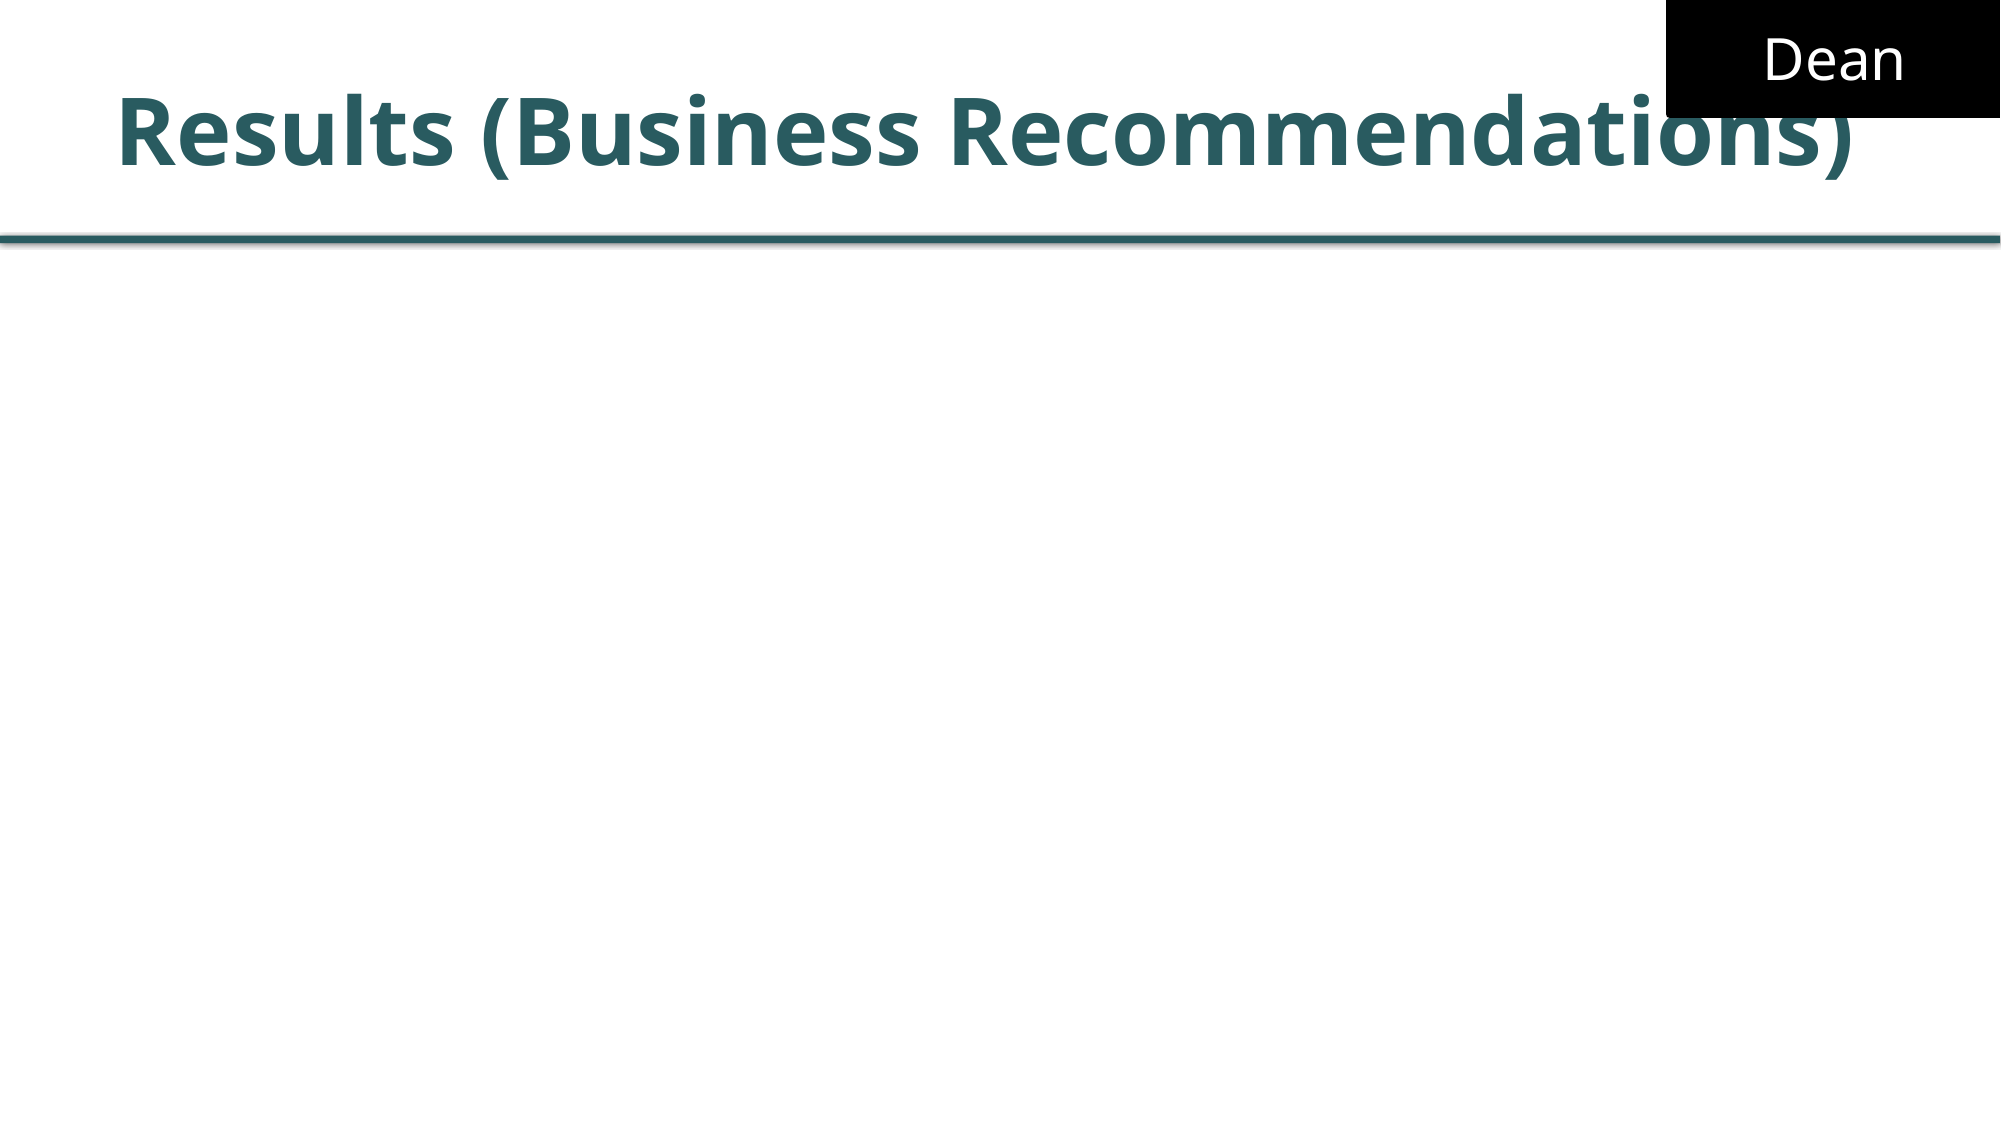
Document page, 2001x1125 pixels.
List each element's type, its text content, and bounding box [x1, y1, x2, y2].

title Results (Business Recommendations) [99, 25, 1900, 231]
text_box Dean [1666, 0, 2000, 118]
